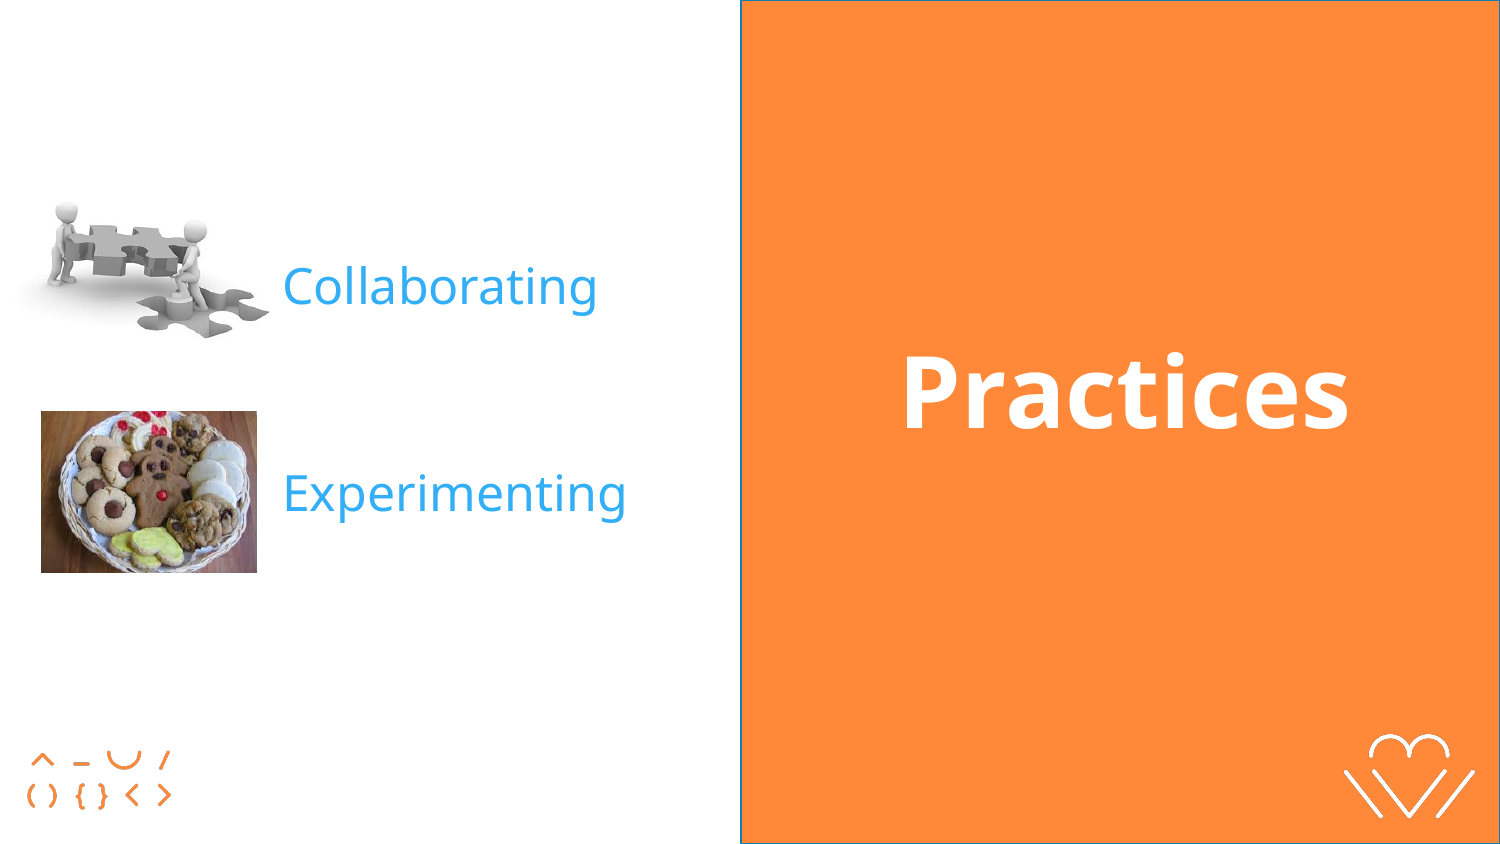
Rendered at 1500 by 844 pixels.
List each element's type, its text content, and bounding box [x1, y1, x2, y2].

picture [1323, 716, 1497, 844]
list Practices [830, 321, 1420, 526]
picture [21, 745, 177, 815]
picture [14, 128, 294, 408]
picture [41, 411, 257, 573]
text_box Collaborating Experimenting [268, 247, 725, 660]
